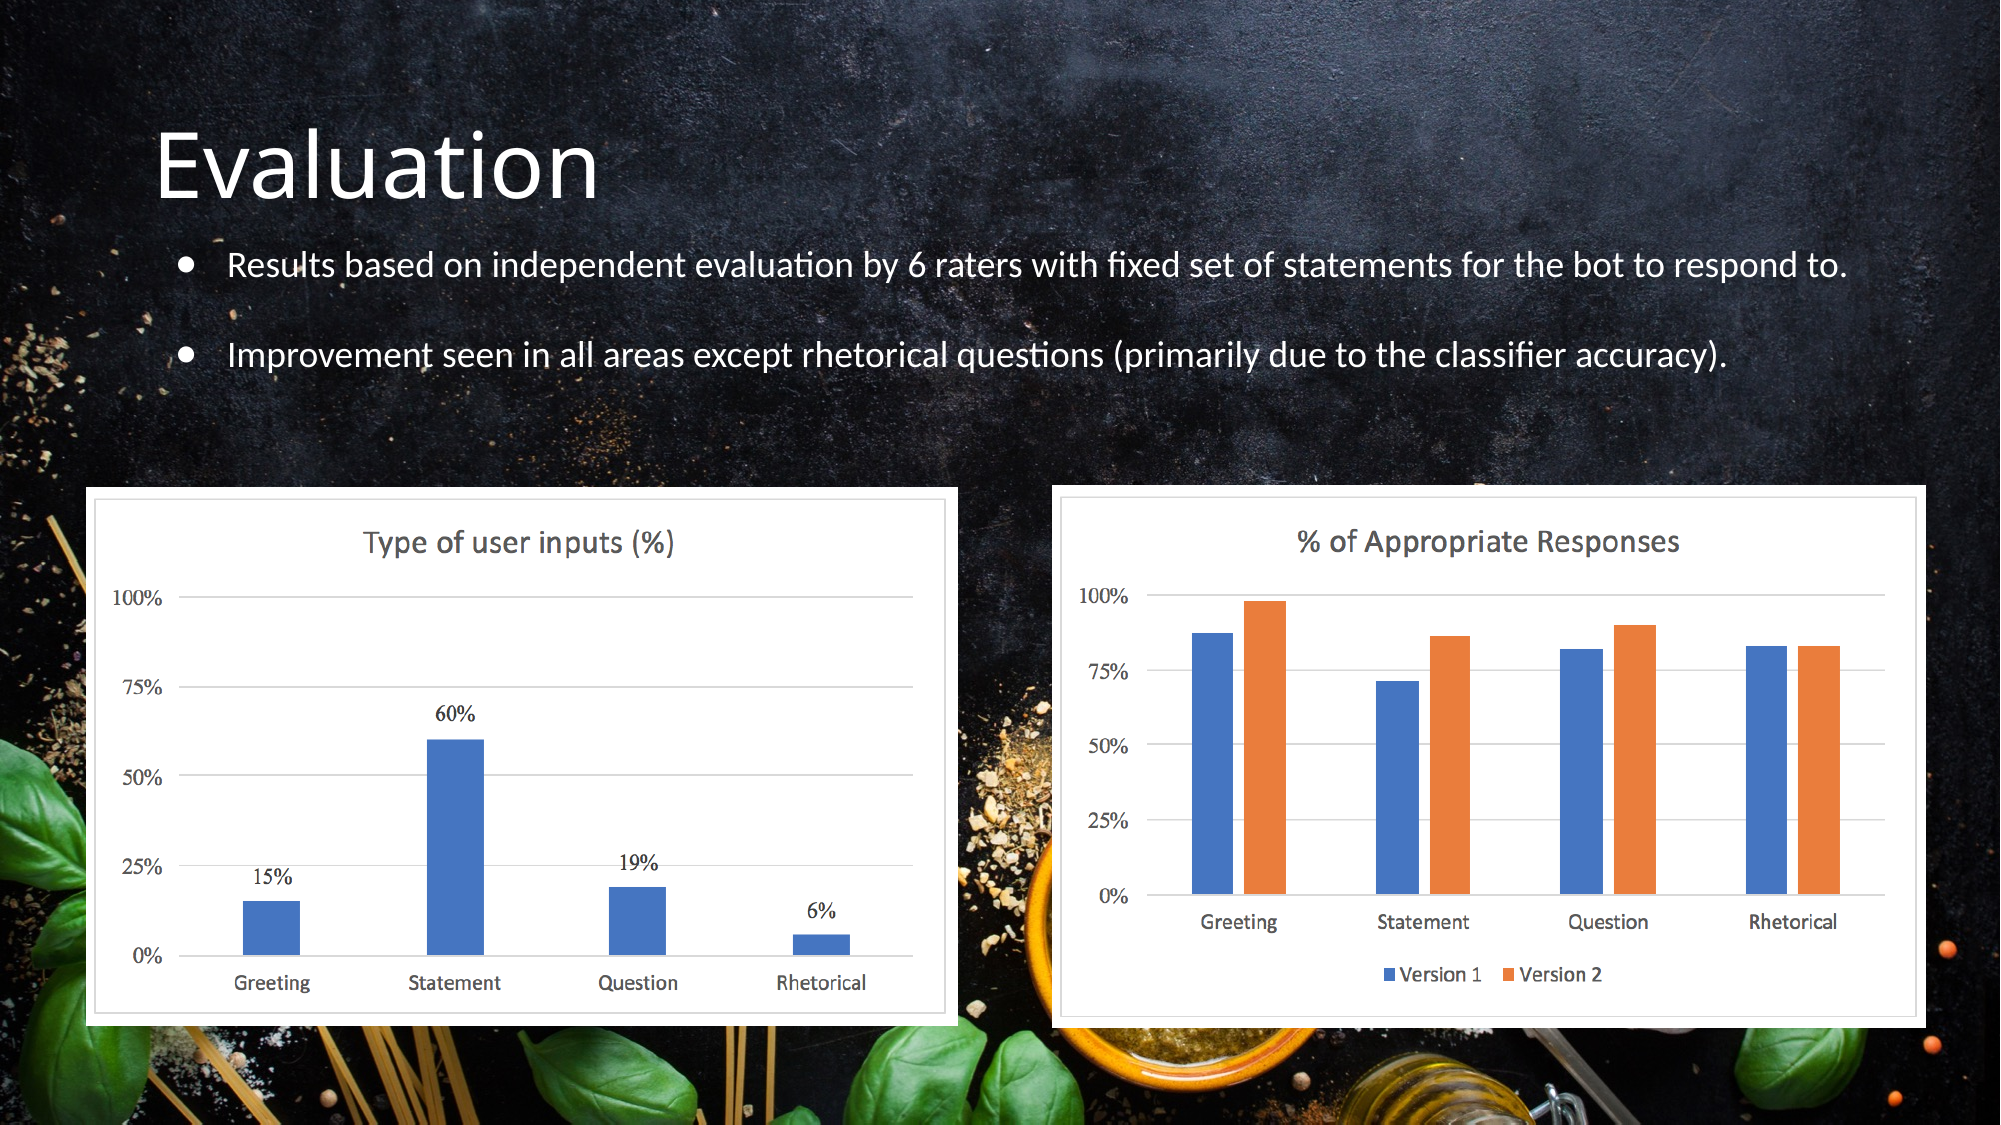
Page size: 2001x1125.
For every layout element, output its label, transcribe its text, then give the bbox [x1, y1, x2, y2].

picture [0, 0, 2000, 1125]
text_box Results based on independent evaluation by 6 raters with fixed set of statements for the bot to respond to. Improvement seen in all areas except rhetorical questions (primarily due to the classifier accuracy). [137, 232, 1950, 1014]
title Evaluation [137, 59, 1081, 232]
